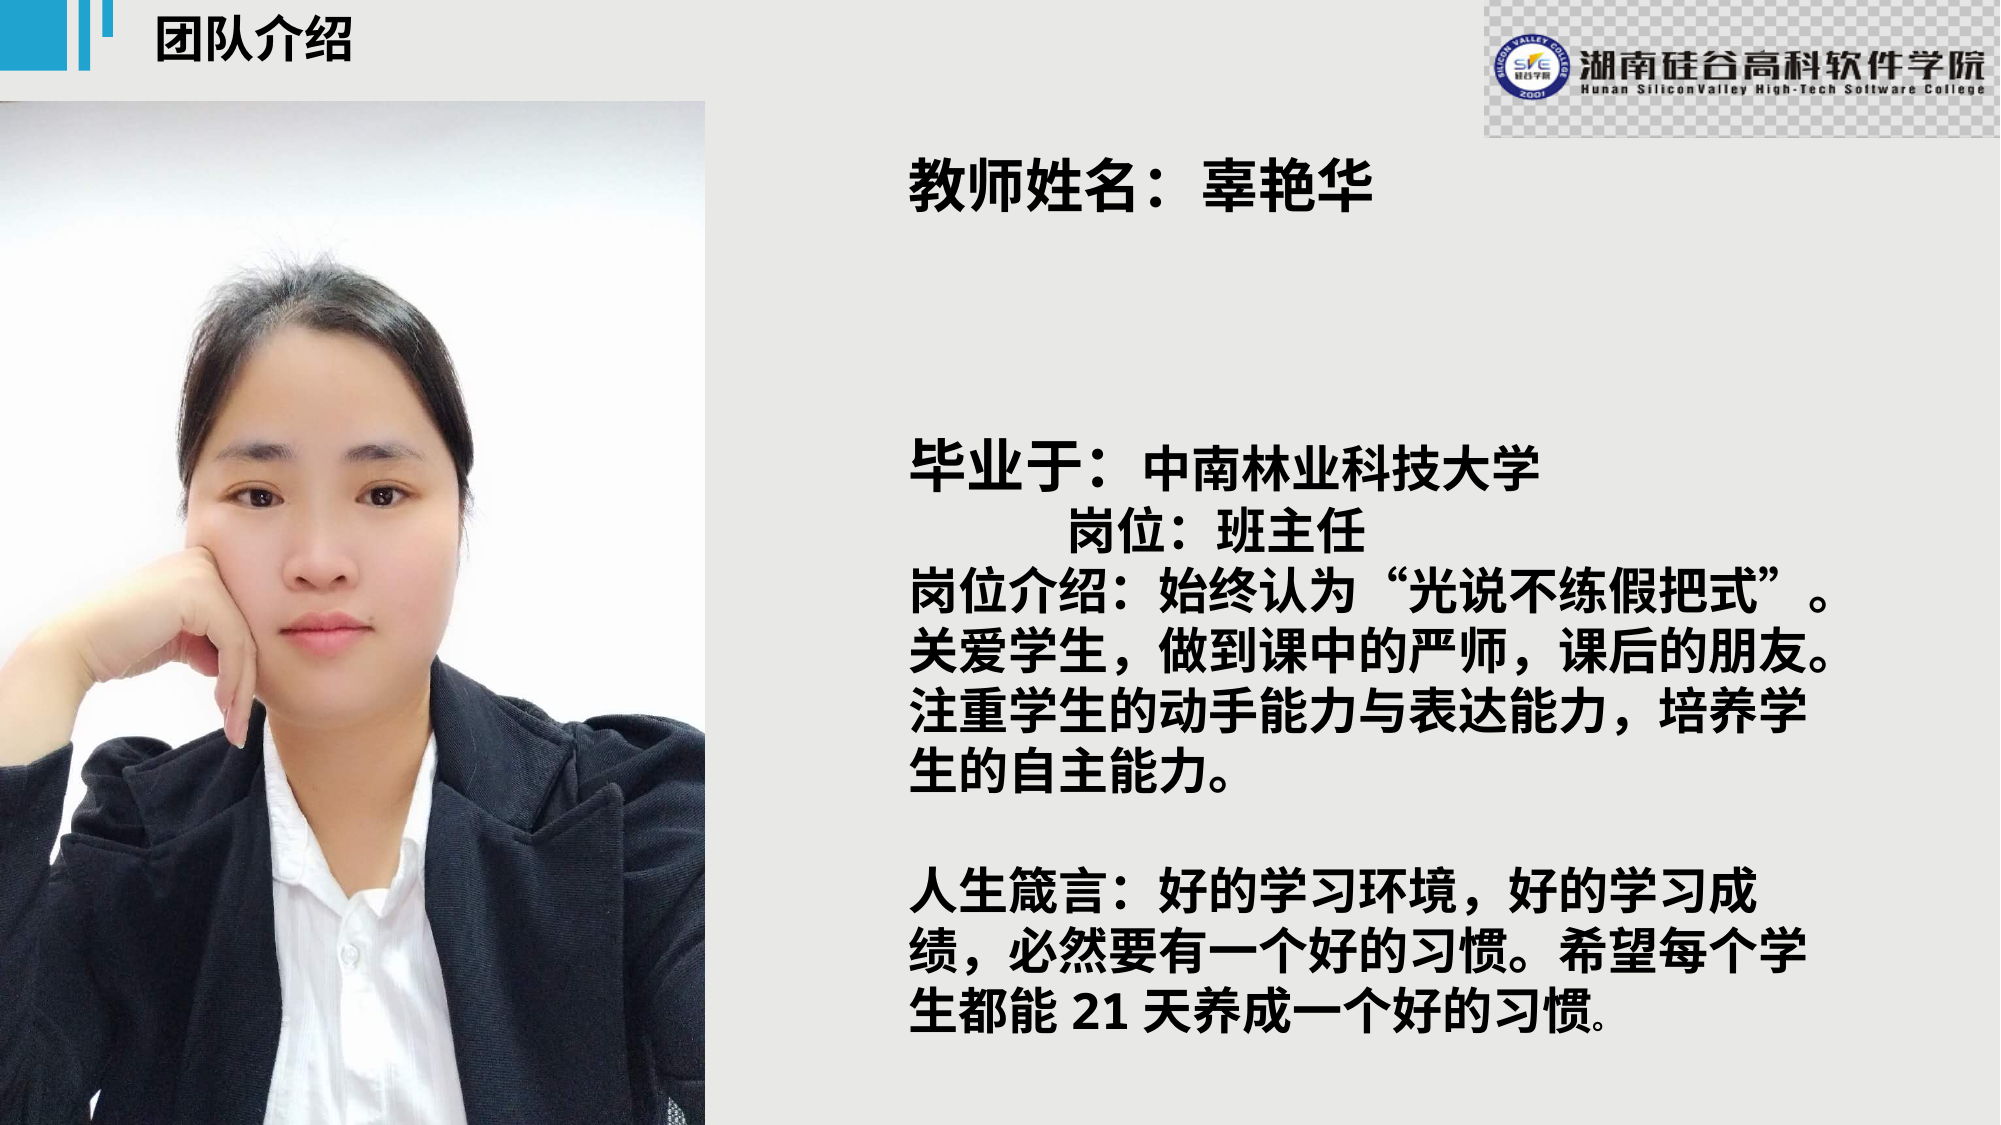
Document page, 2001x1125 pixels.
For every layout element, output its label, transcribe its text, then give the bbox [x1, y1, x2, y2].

text_box 团队介绍 [139, 0, 370, 75]
text_box [100, 0, 115, 39]
text_box 教师姓名：辜艳华 毕业于：中南林业科技大学 岗位：班主任 岗位介绍：始终认为“光说不练假把式”。关爱学生，做到课中的严师，课后的朋友。注重学生的动手能力与表达能力，培养学生的自主能力。 人生箴言：好的学习环境，好的学习成绩，必然要有一个好的习惯。希望每个学生都能21天养成一个好的习惯。 [893, 141, 1866, 1047]
text_box [77, 0, 92, 73]
text_box [0, 0, 69, 73]
picture [0, 101, 705, 1125]
picture [1483, 0, 2000, 138]
